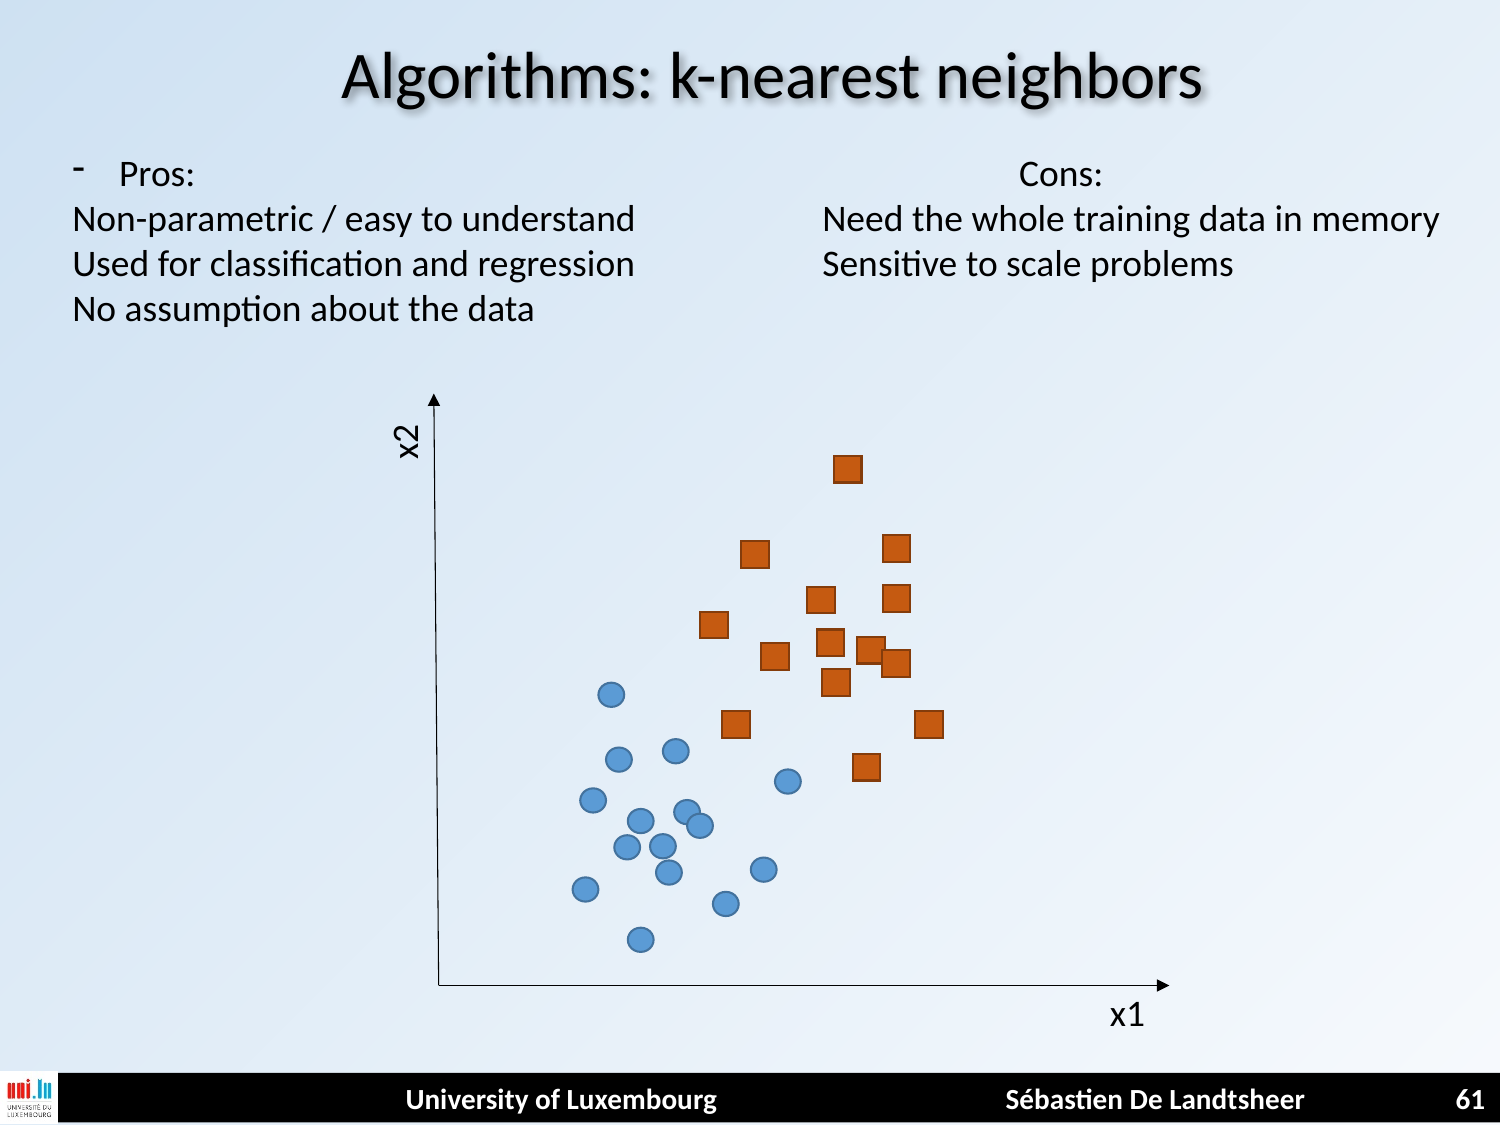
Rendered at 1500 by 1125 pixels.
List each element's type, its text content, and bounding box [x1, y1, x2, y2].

text_box [816, 628, 845, 657]
text_box [882, 584, 911, 613]
text_box [686, 812, 714, 839]
text_box [673, 798, 702, 826]
text_box Pros: Cons: Non-parametric / easy to understand Need the whole training data in memory Used for classification and regression Sensitive to scale problems No assumption about the data [57, 141, 1470, 382]
text_box [655, 859, 683, 886]
text_box [604, 746, 633, 773]
text_box [881, 649, 911, 678]
text_box [914, 710, 944, 739]
text_box [749, 856, 778, 883]
text_box University of Luxembourg Sébastien De Landtsheer 61 [58, 1072, 1500, 1123]
text_box [661, 738, 690, 765]
text_box [821, 668, 851, 697]
text_box [721, 710, 751, 739]
text_box [856, 636, 886, 665]
text_box [613, 834, 642, 861]
text_box [711, 890, 740, 918]
text_box [626, 926, 655, 953]
text_box [760, 642, 790, 671]
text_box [433, 393, 439, 986]
text_box Algorithms: k-nearest neighbors [62, 24, 1484, 120]
text_box [882, 534, 911, 563]
text_box [773, 768, 802, 795]
picture [0, 1071, 58, 1124]
text_box [597, 681, 626, 708]
text_box [626, 807, 655, 835]
text_box [571, 876, 600, 903]
text_box [806, 586, 836, 614]
text_box x1 [1095, 986, 1170, 1042]
text_box [699, 611, 729, 639]
text_box [852, 753, 881, 782]
text_box [579, 787, 608, 814]
text_box x1 [1095, 981, 1170, 985]
text_box x2 [373, 400, 433, 475]
text_box [648, 833, 677, 860]
text_box [740, 540, 770, 569]
text_box [833, 455, 863, 484]
